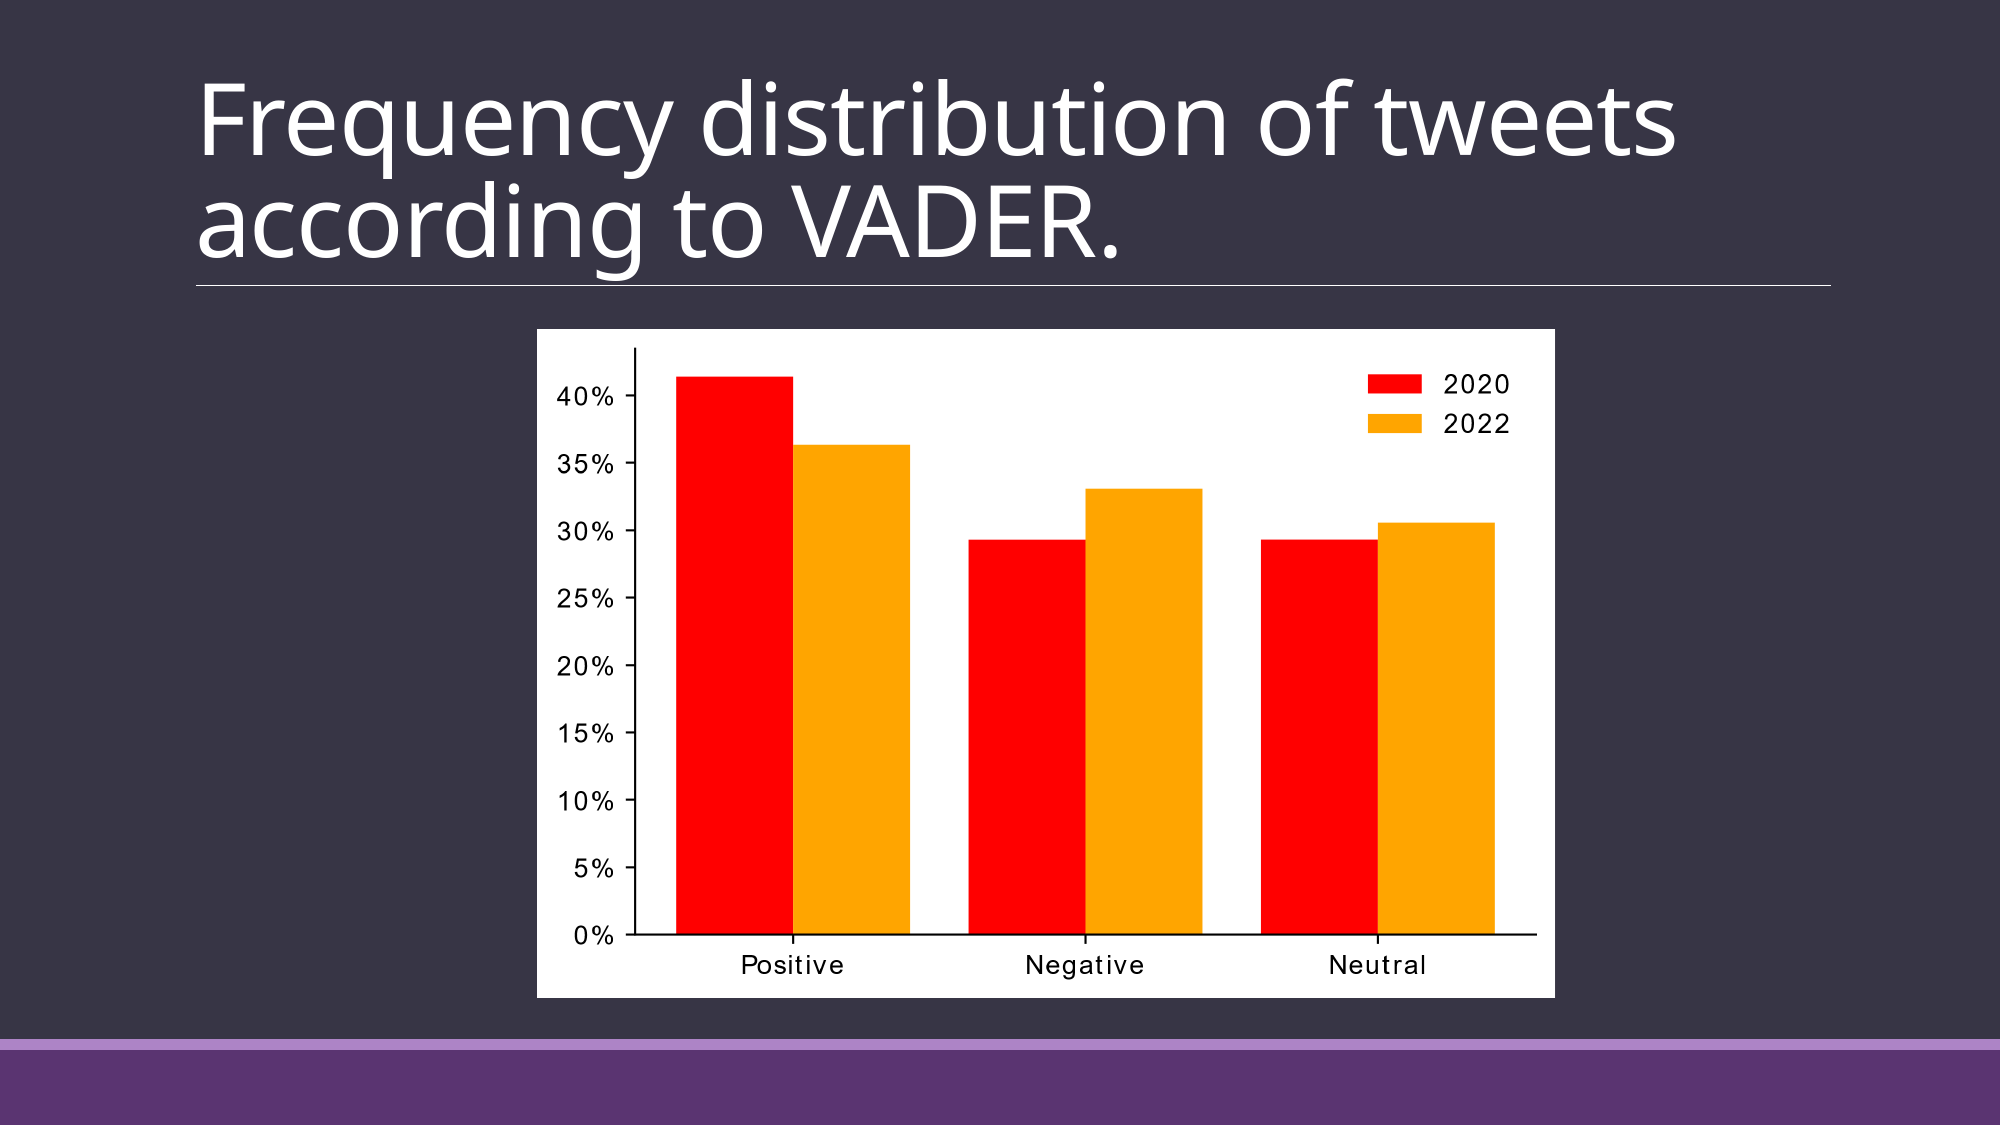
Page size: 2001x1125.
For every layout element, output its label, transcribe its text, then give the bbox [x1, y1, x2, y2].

title Frequency distribution of tweets according to VADER. [180, 47, 1830, 285]
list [536, 328, 1557, 998]
